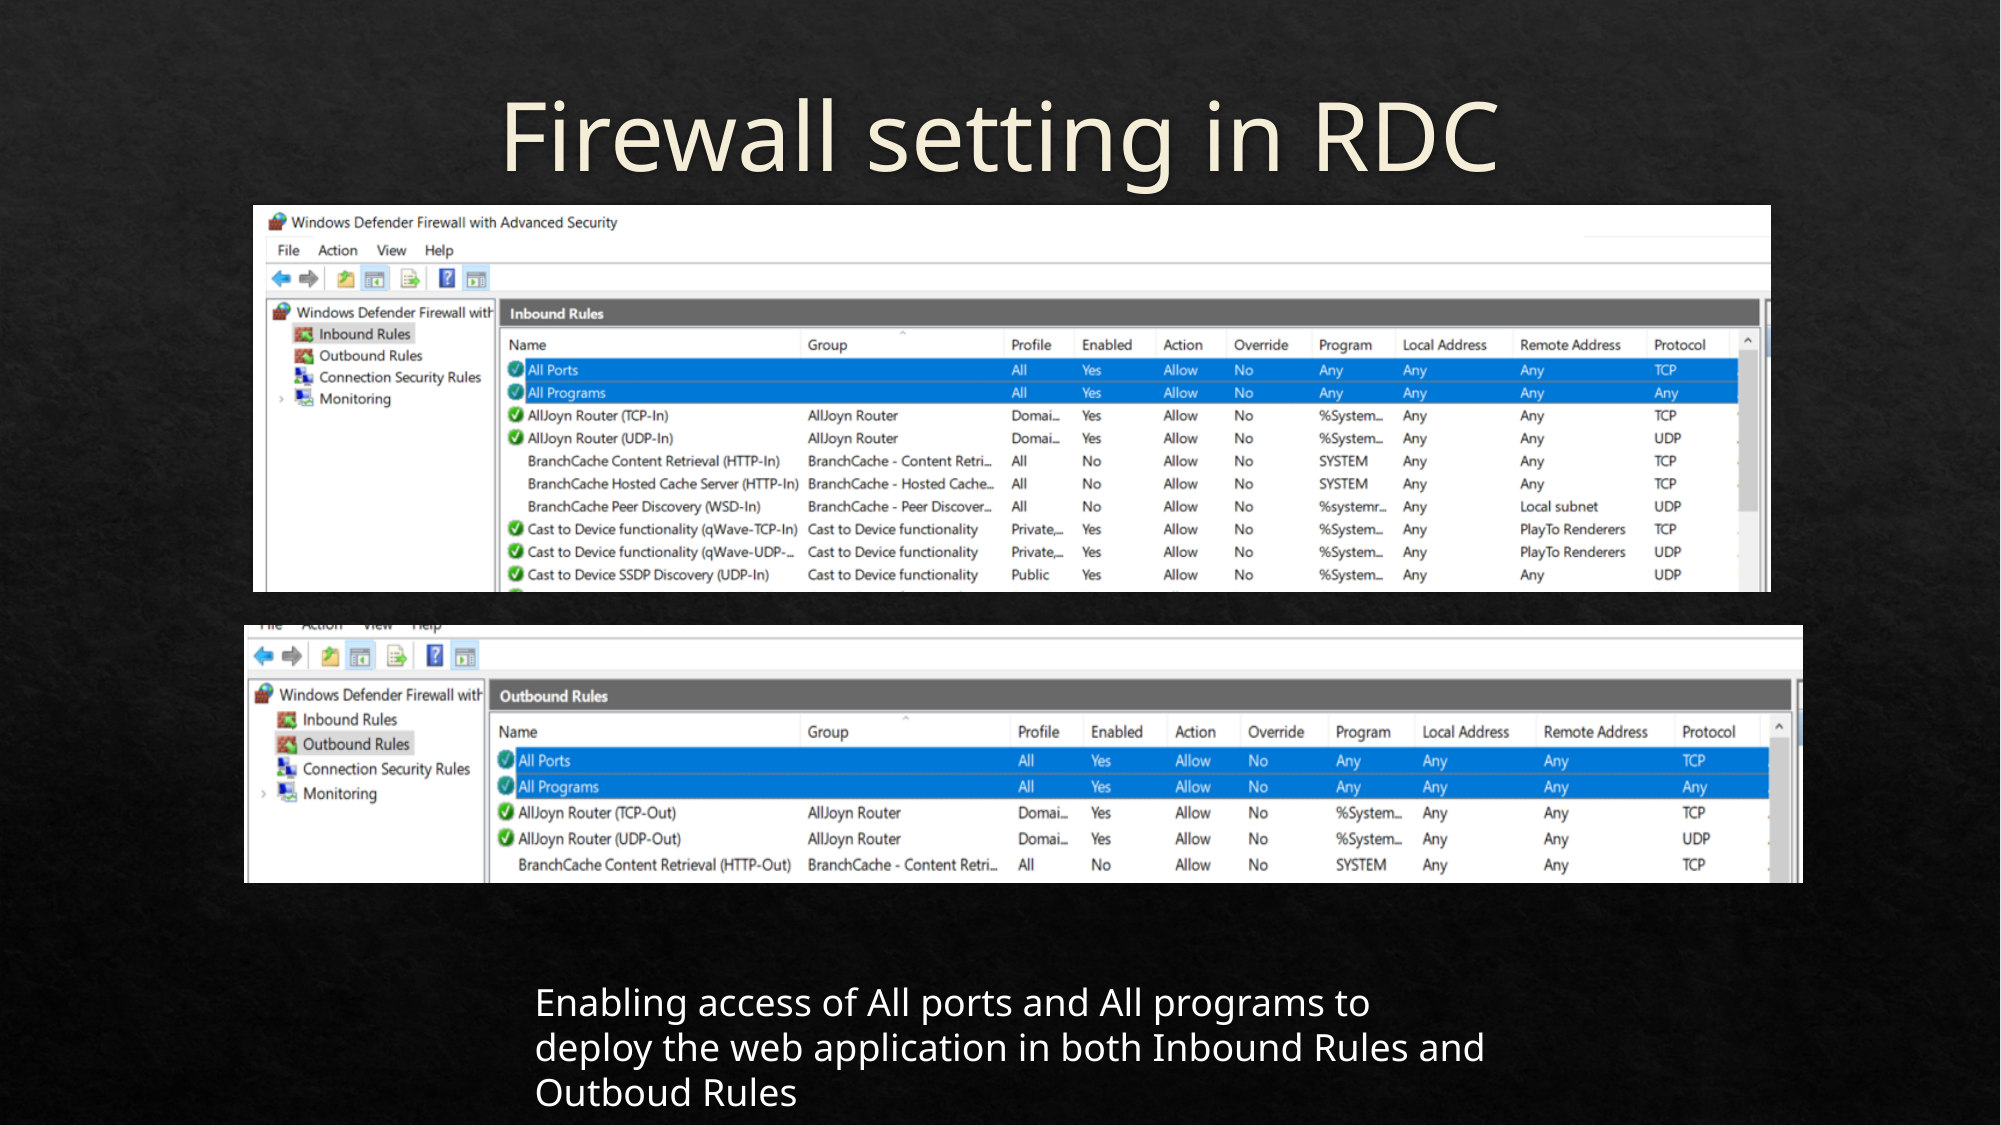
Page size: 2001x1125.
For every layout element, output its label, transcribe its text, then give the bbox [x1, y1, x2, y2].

title Firewall setting in RDC [150, 36, 1850, 244]
picture [244, 624, 1804, 883]
text_box Enabling access of All ports and All programs to deploy the web application in both Inbound Rules and Outboud Rules [519, 971, 1505, 1122]
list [253, 204, 1771, 592]
